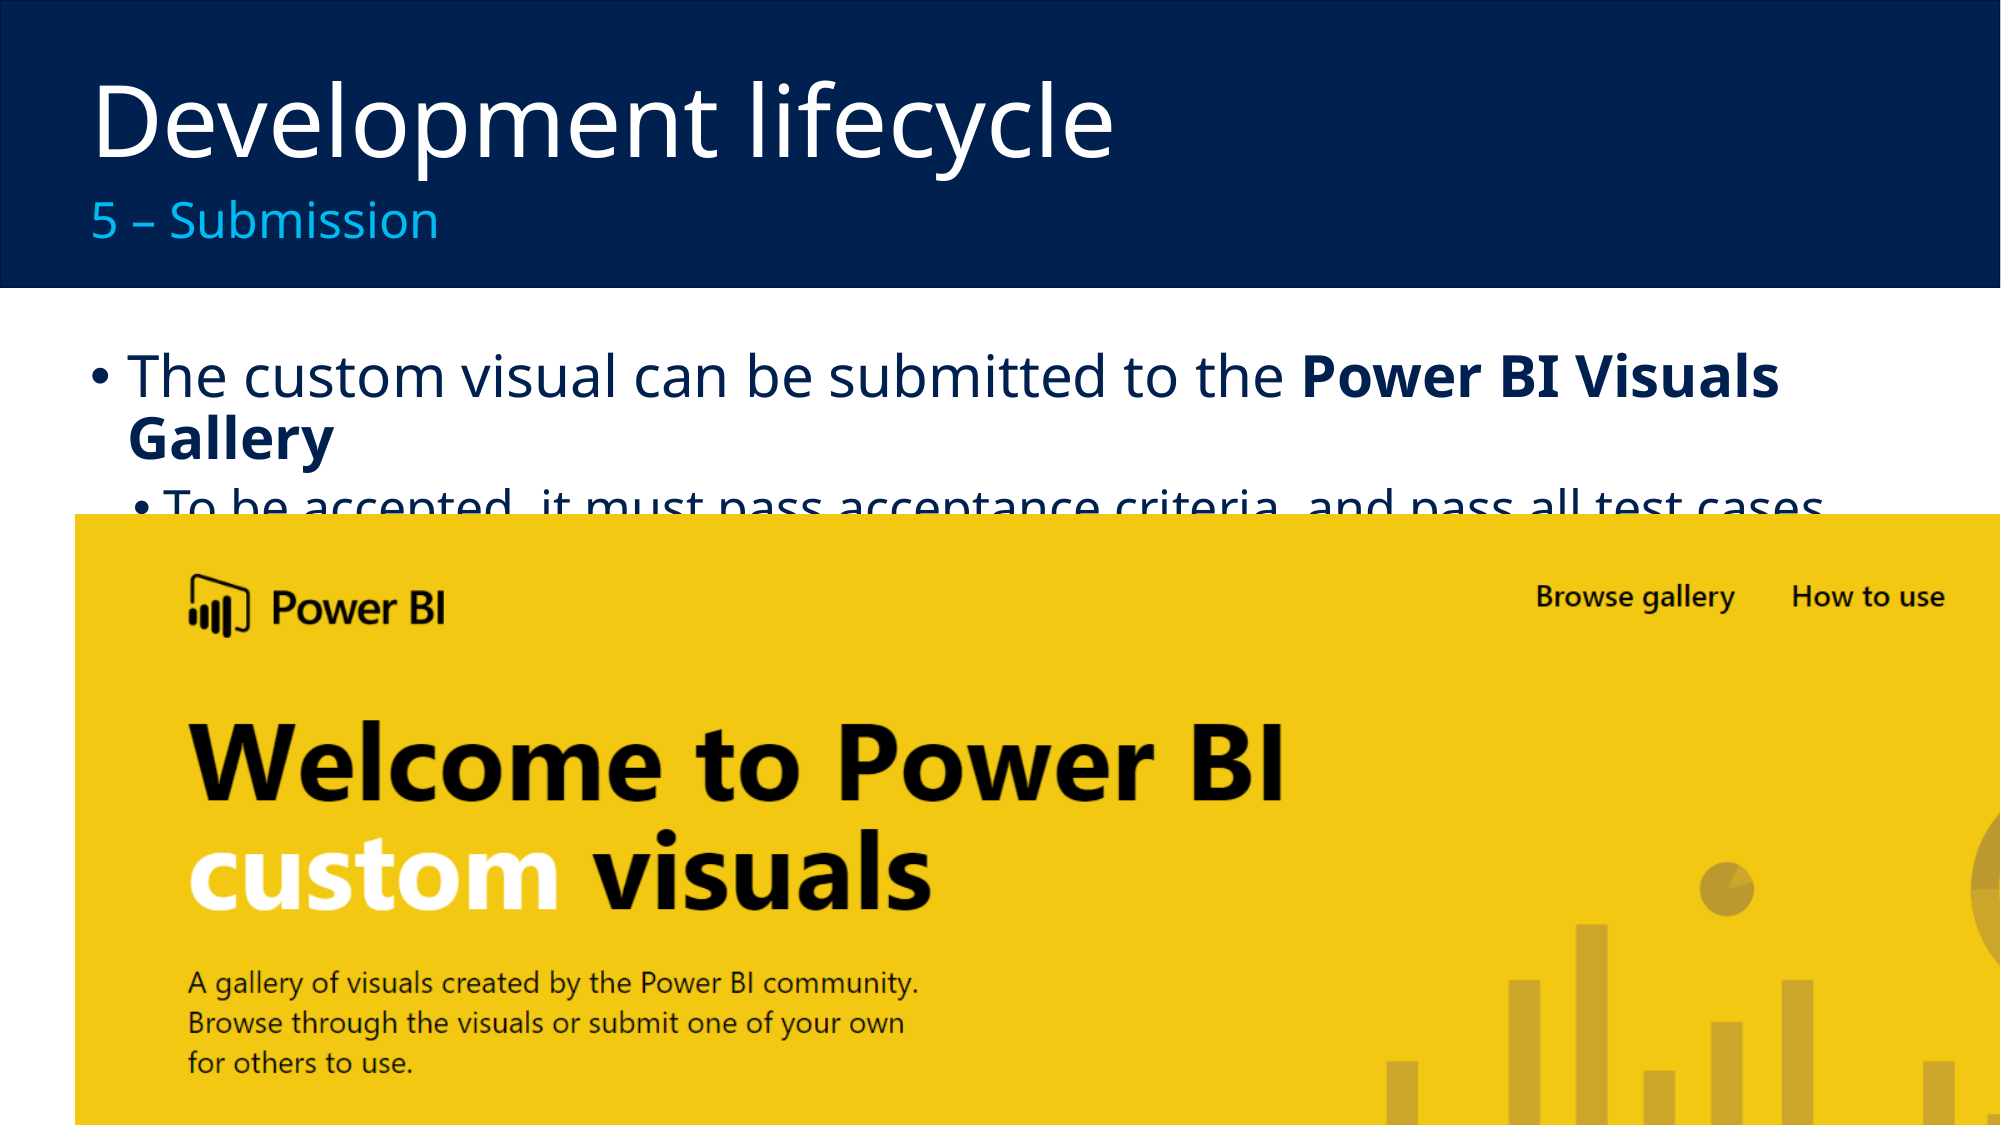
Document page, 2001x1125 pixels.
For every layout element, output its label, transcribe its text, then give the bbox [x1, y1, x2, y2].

list 5 – Submission [75, 188, 1918, 248]
list The custom visual can be submitted to the Power BI Visuals Gallery To be accepted, it must pass acceptance criteria, and pass all test cases [75, 339, 1936, 514]
list Development lifecycle [75, 63, 1918, 188]
picture [74, 514, 2000, 1125]
